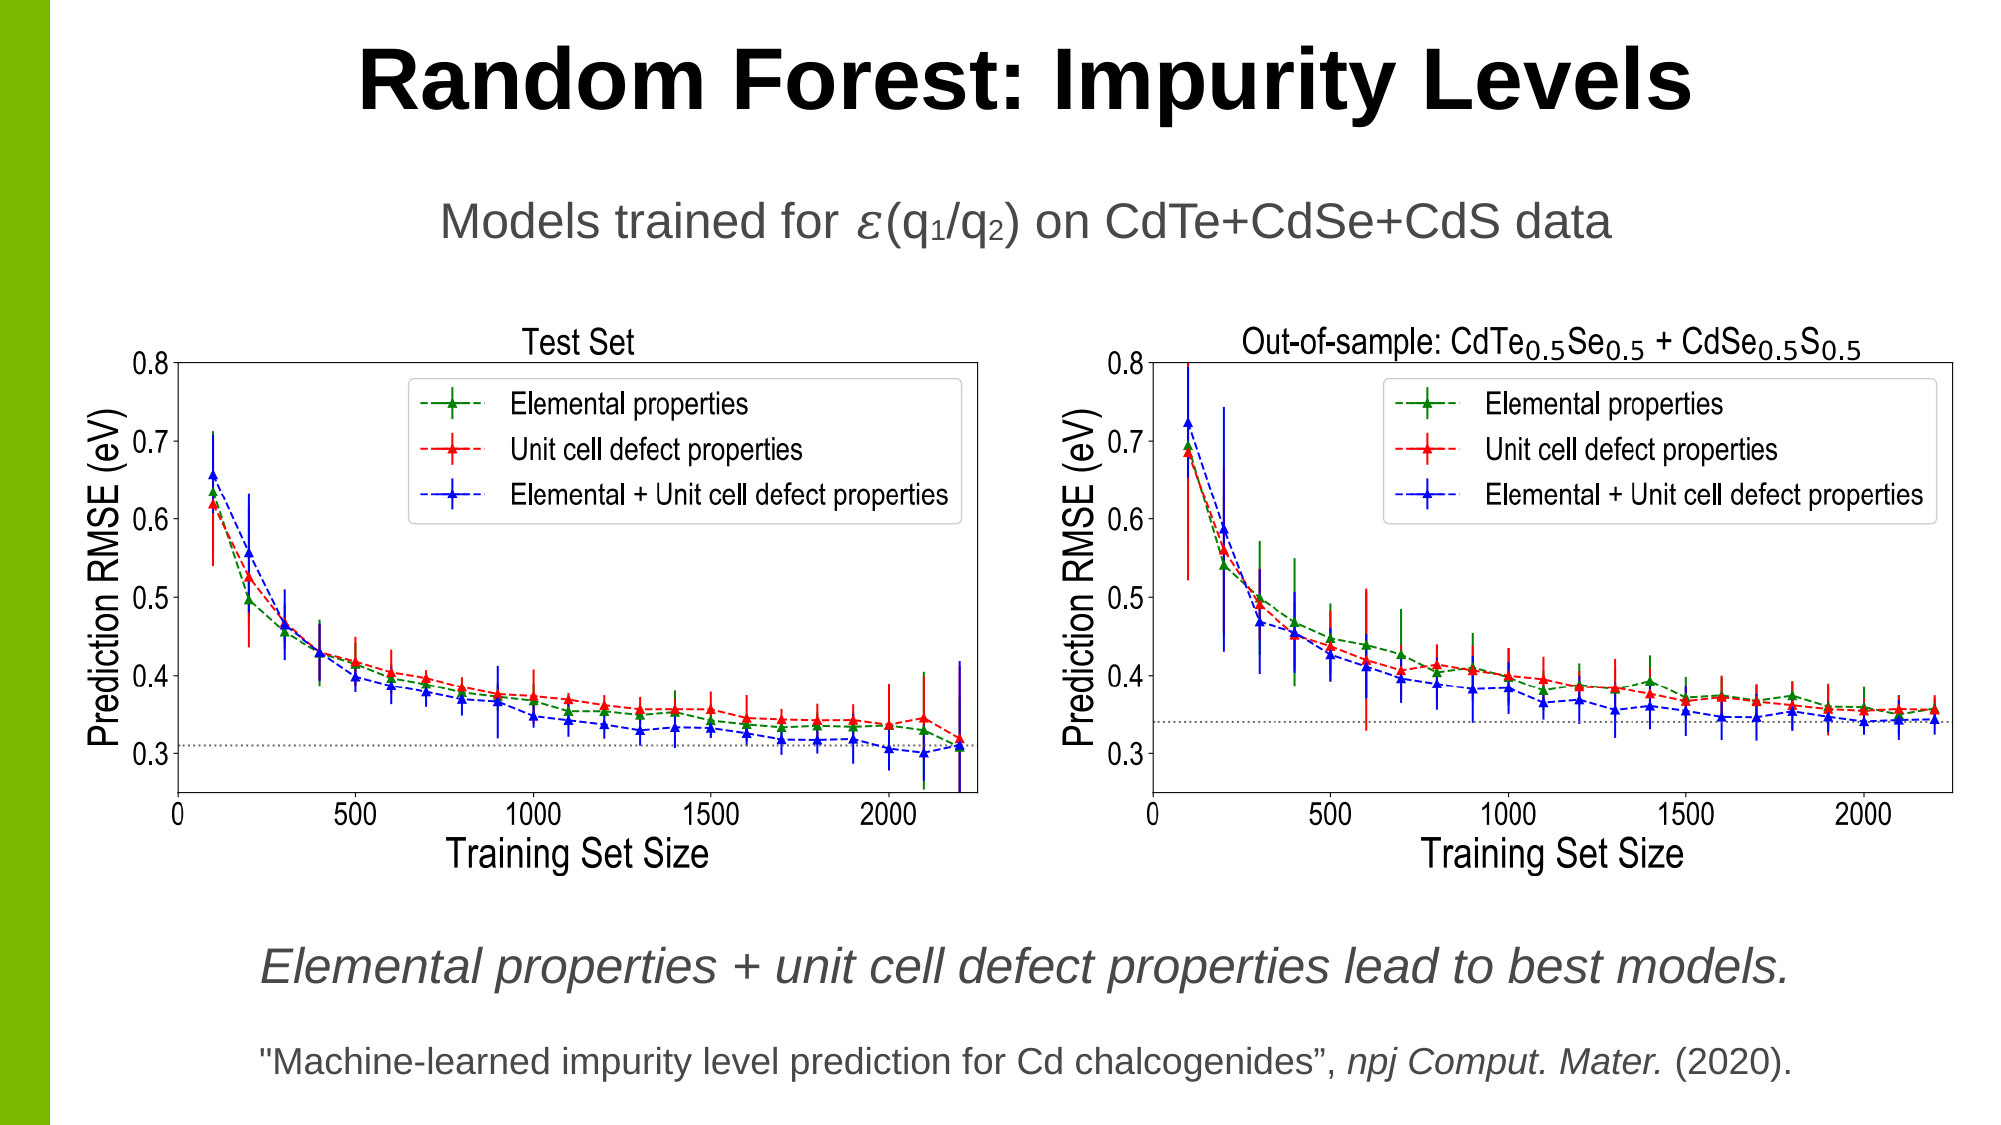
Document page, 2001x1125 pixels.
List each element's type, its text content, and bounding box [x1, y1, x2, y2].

text_box Random Forest: Impurity Levels [52, 29, 2000, 155]
picture [1037, 305, 1989, 877]
text_box Models trained for 𝜀(q1/q2) on CdTe+CdSe+CdS data [292, 180, 1760, 256]
text_box "Machine-learned impurity level prediction for Cd chalcogenides”, npj Comput. Mater. (2020). [130, 1029, 1922, 1090]
picture [62, 305, 1014, 877]
text_box Elemental properties + unit cell defect properties lead to best models. [52, 926, 2000, 1002]
